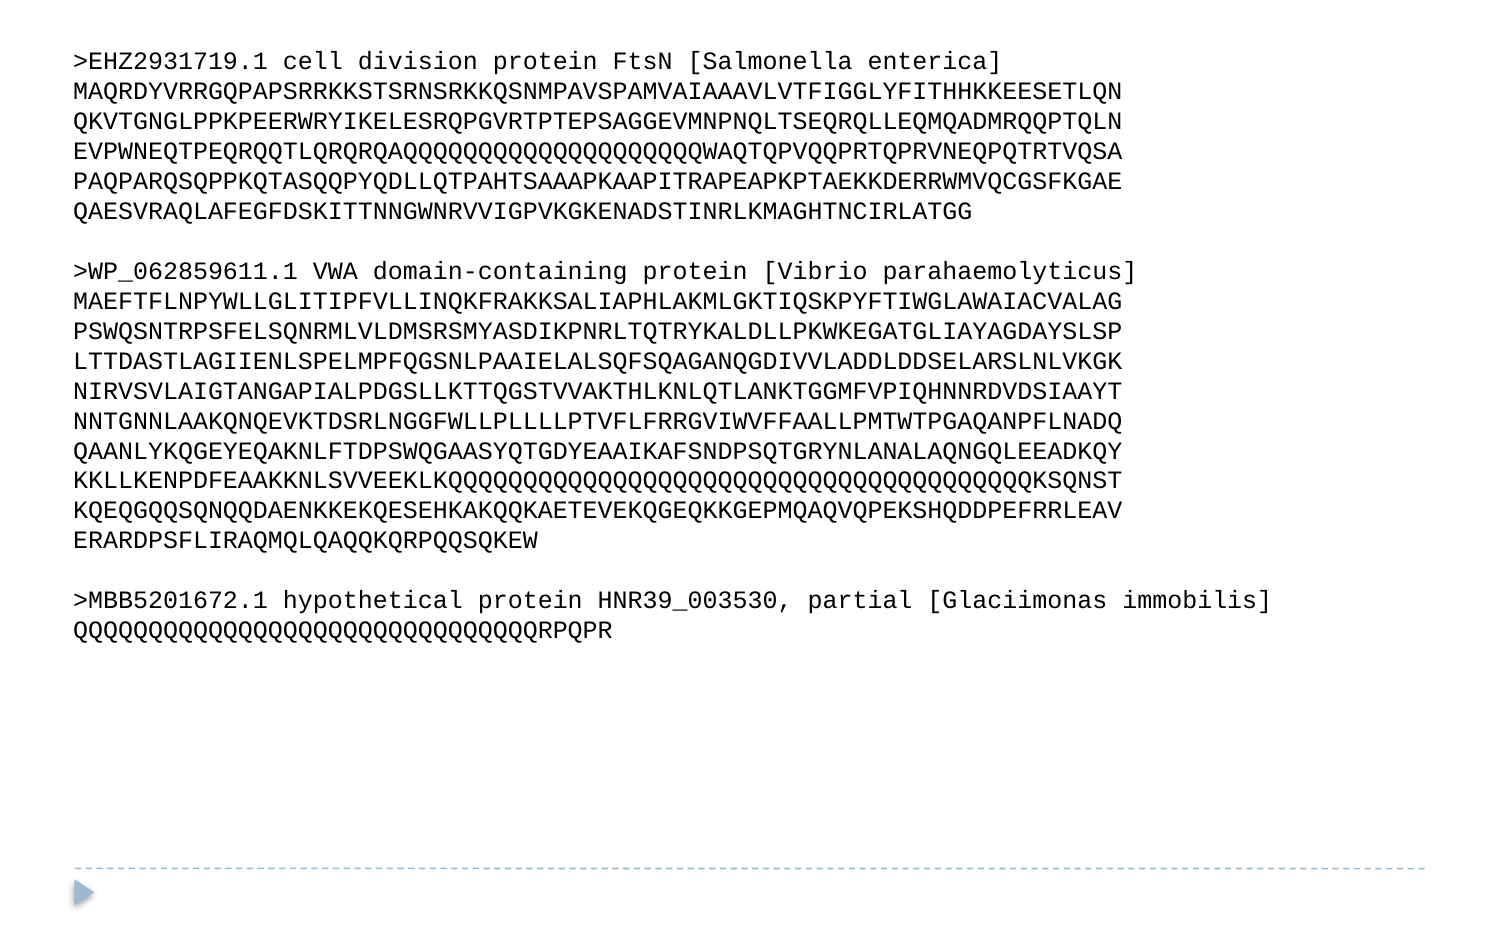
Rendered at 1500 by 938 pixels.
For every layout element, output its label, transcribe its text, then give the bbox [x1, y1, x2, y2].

text_box >EHZ2931719.1 cell division protein FtsN [Salmonella enterica] MAQRDYVRRGQPAPSRRKKSTSRNSRKKQSNMPAVSPAMVAIAAAVLVTFIGGLYFITHHKKEESETLQN QKVTGNGLPPKPEERWRYIKELESRQPGVRTPTEPSAGGEVMNPNQLTSEQRQLLEQMQADMRQQPTQLN EVPWNEQTPEQRQQTLQRQRQAQQQQQQQQQQQQQQQQQQQQWAQTQPVQQPRTQPRVNEQPQTRTVQSA PAQPARQSQPPKQTASQQPYQDLLQTPAHTSAAAPKAAPITRAPEAPKPTAEKKDERRWMVQCGSFKGAE QAESVRAQLAFEGFDSKITTNNGWNRVVIGPVKGKENADSTINRLKMAGHTNCIRLATGG >WP_062859611.1 VWA domain-containing protein [Vibrio parahaemolyticus] MAEFTFLNPYWLLGLITIPFVLLINQKFRAKKSALIAPHLAKMLGKTIQSKPYFTIWGLAWAIACVALAG PSWQSNTRPSFELSQNRMLVLDMSRSMYASDIKPNRLTQTRYKALDLLPKWKEGATGLIAYAGDAYSLSP LTTDASTLAGIIENLSPELMPFQGSNLPAAIELALSQFSQAGANQGDIVVLADDLDDSELARSLNLVKGK NIRVSVLAIGTANGAPIALPDGSLLKTTQGSTVVAKTHLKNLQTLANKTGGMFVPIQHNNRDVDSIAAYT NNTGNNLAAKQNQEVKTDSRLNGGFWLLPLLLLPTVFLFRRGVIWVFFAALLPMTWTPGAQANPFLNADQ QAANLYKQGEYEQAKNLFTDPSWQGAASYQTGDYEAAIKAFSNDPSQTGRYNLANALAQNGQLEEADKQY KKLLKENPDFEAAKKNLSVVEEKLKQQQQQQQQQQQQQQQQQQQQQQQQQQQQQQQQQQQQQQQKSQNST KQEQGQQSQNQQDAENKKEKQESEHKAKQQKAETEVEKQGEQKKGEPMQAQVQPEKSHQDDPEFRRLEAV ERARDPSFLIRAQMQLQAQQKQRPQQSQKEW >MBB5201672.1 hypothetical protein HNR39_003530, partial [Glaciimonas immobilis] QQQQQQQQQQQQQQQQQQQQQQQQQQQQQQQRPQPR [58, 37, 1500, 711]
